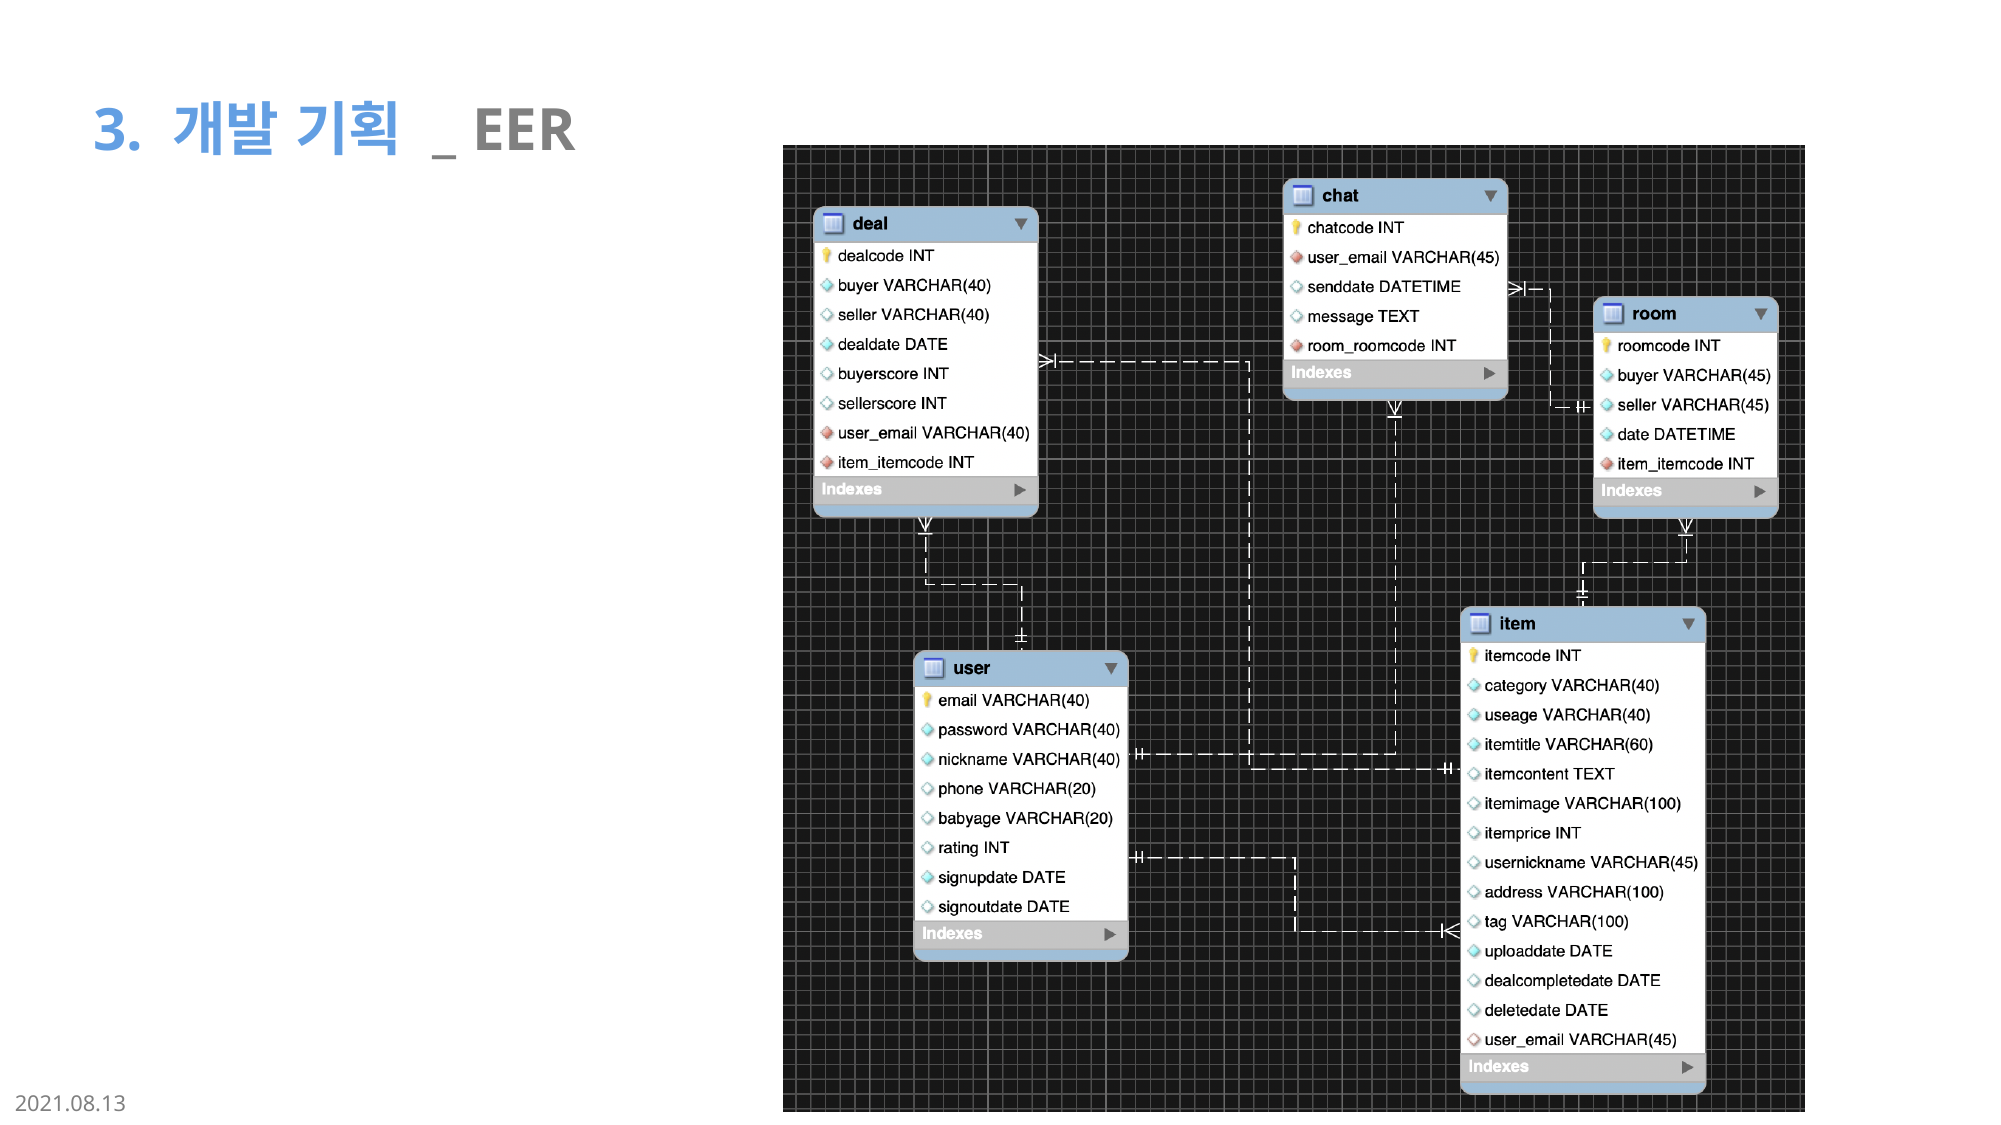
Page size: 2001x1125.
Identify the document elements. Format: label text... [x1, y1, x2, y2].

text_box 3. 개발 기획 _ EER [78, 84, 938, 170]
picture [783, 145, 1805, 1112]
text_box 2021.08.13 [0, 1082, 799, 1123]
